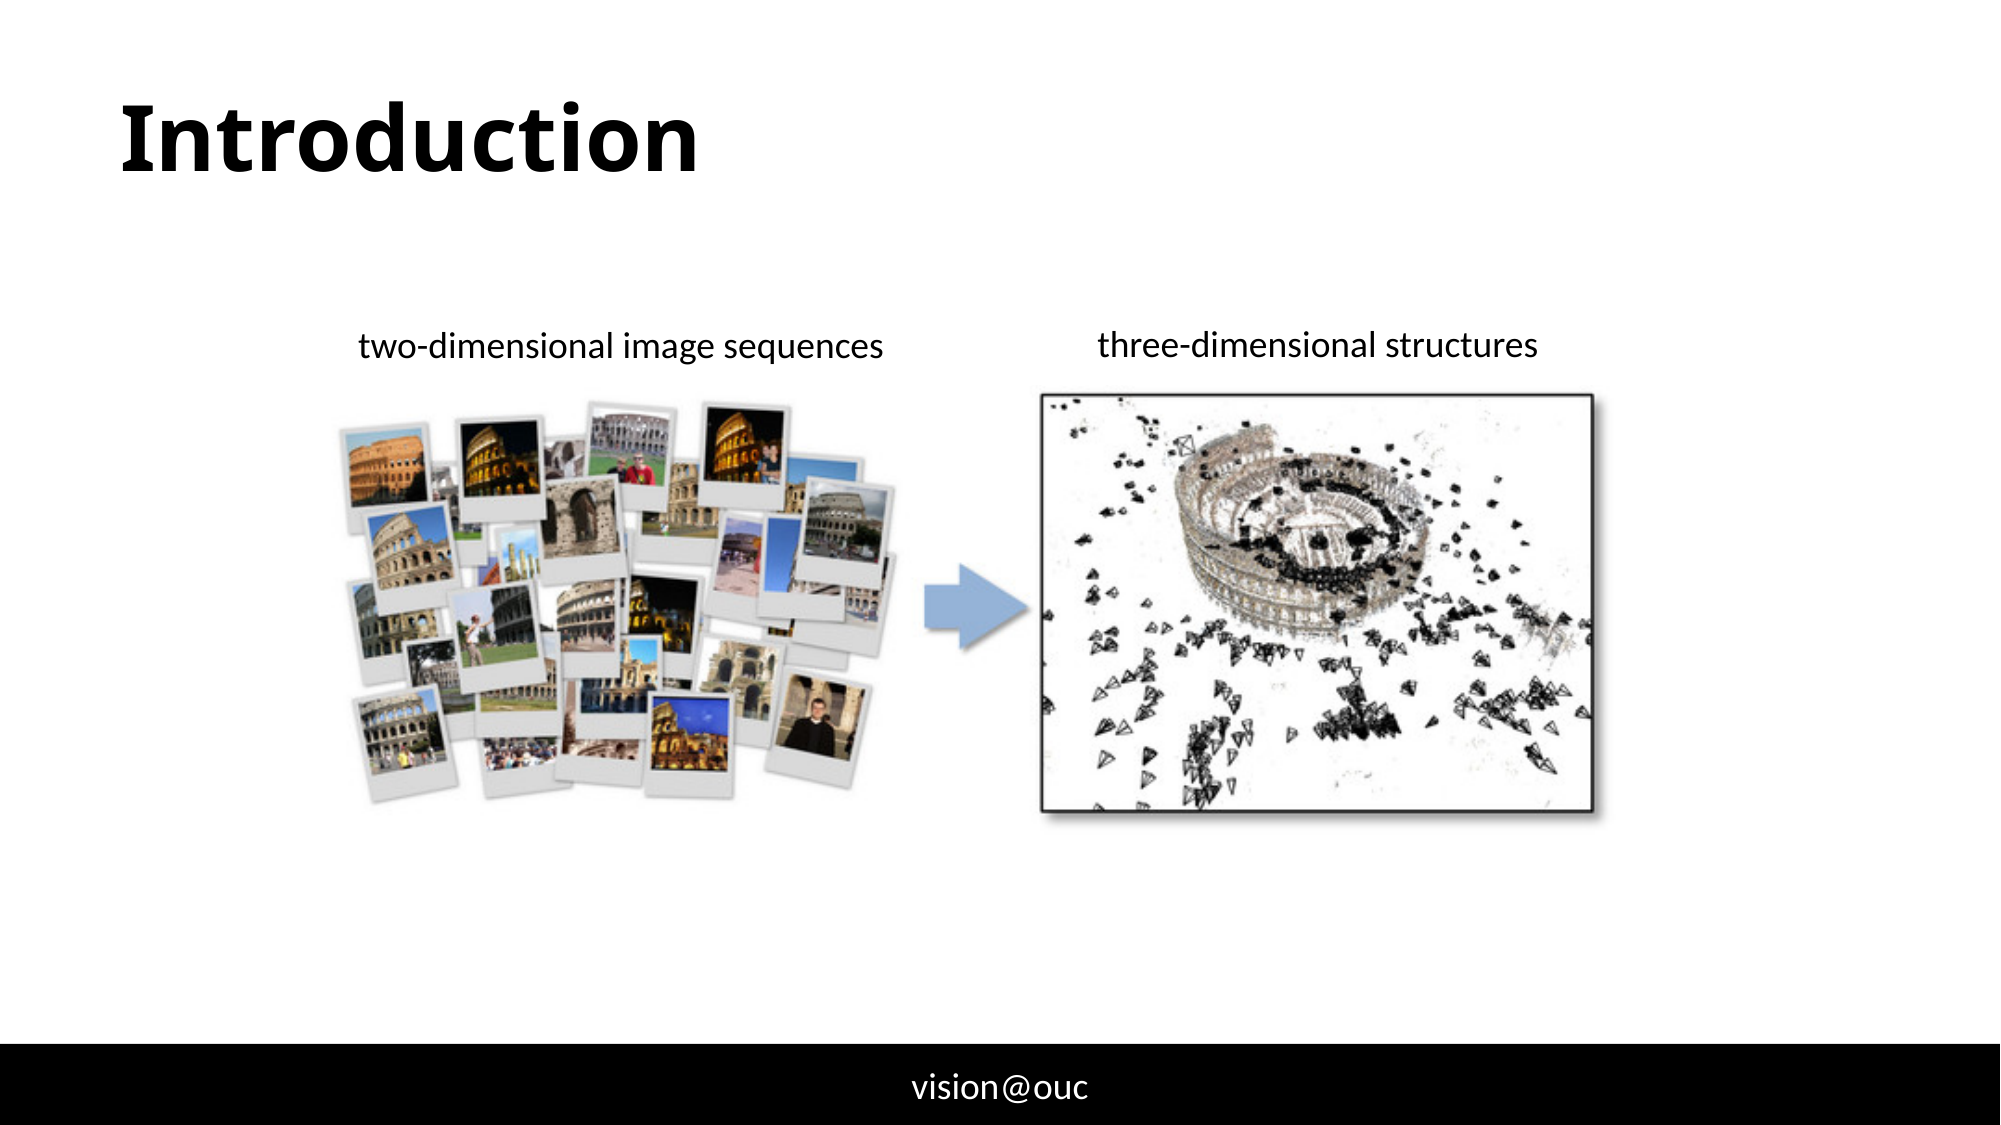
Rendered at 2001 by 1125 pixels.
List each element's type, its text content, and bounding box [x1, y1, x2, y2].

picture [318, 385, 1617, 836]
text_box two-dimensional image sequences [343, 313, 900, 374]
title Introduction [105, 32, 1830, 251]
text_box three-dimensional structures [1082, 312, 1554, 373]
text_box vision@ouc [0, 1043, 2000, 1125]
